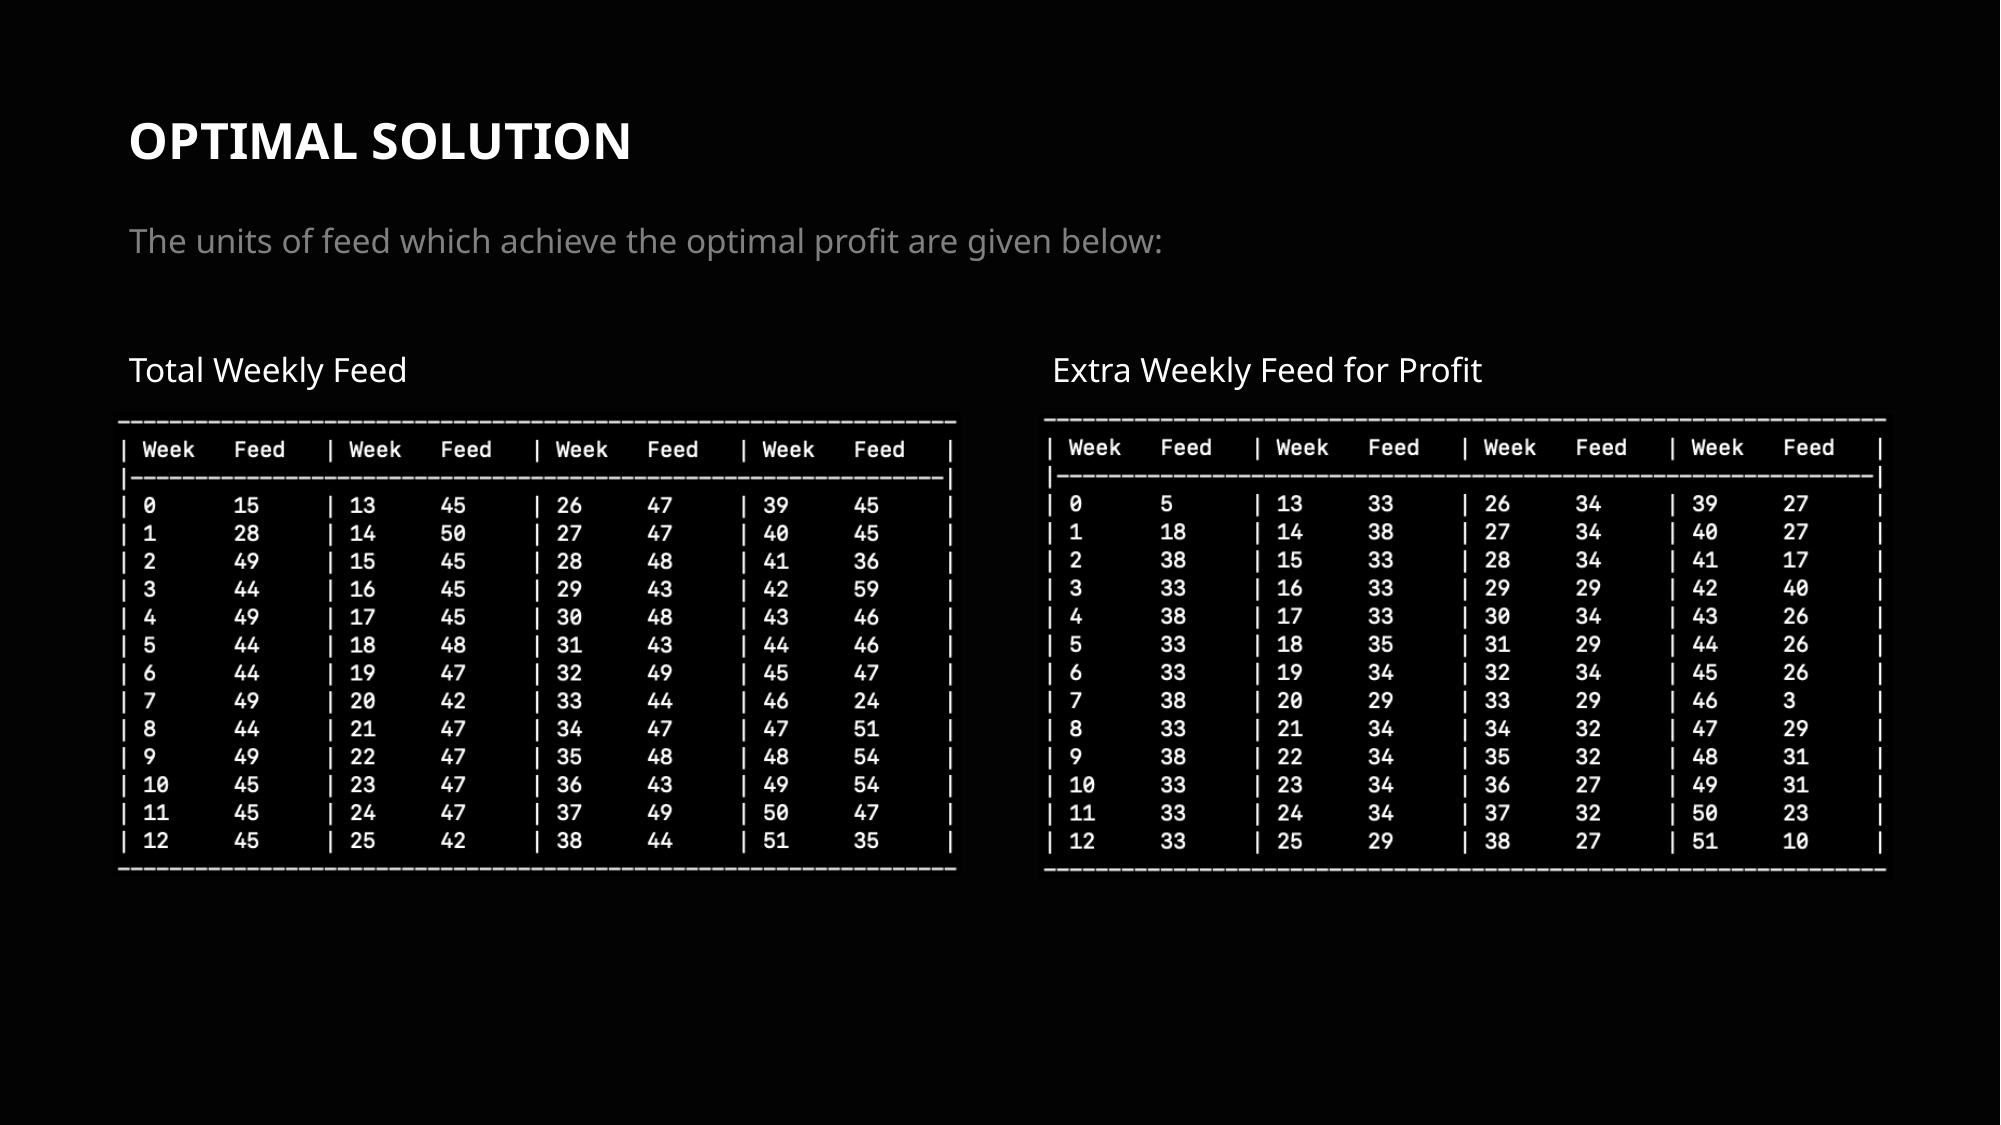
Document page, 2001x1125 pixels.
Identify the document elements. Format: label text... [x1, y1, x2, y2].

picture [1039, 413, 1893, 879]
text_box Extra Weekly Feed for Profit [1037, 346, 1884, 413]
title OPTIMAL SOLUTION [113, 84, 1886, 204]
picture [113, 411, 961, 877]
list The units of feed which achieve the optimal profit are given below: [114, 217, 1886, 303]
text_box Total Weekly Feed [113, 346, 935, 411]
